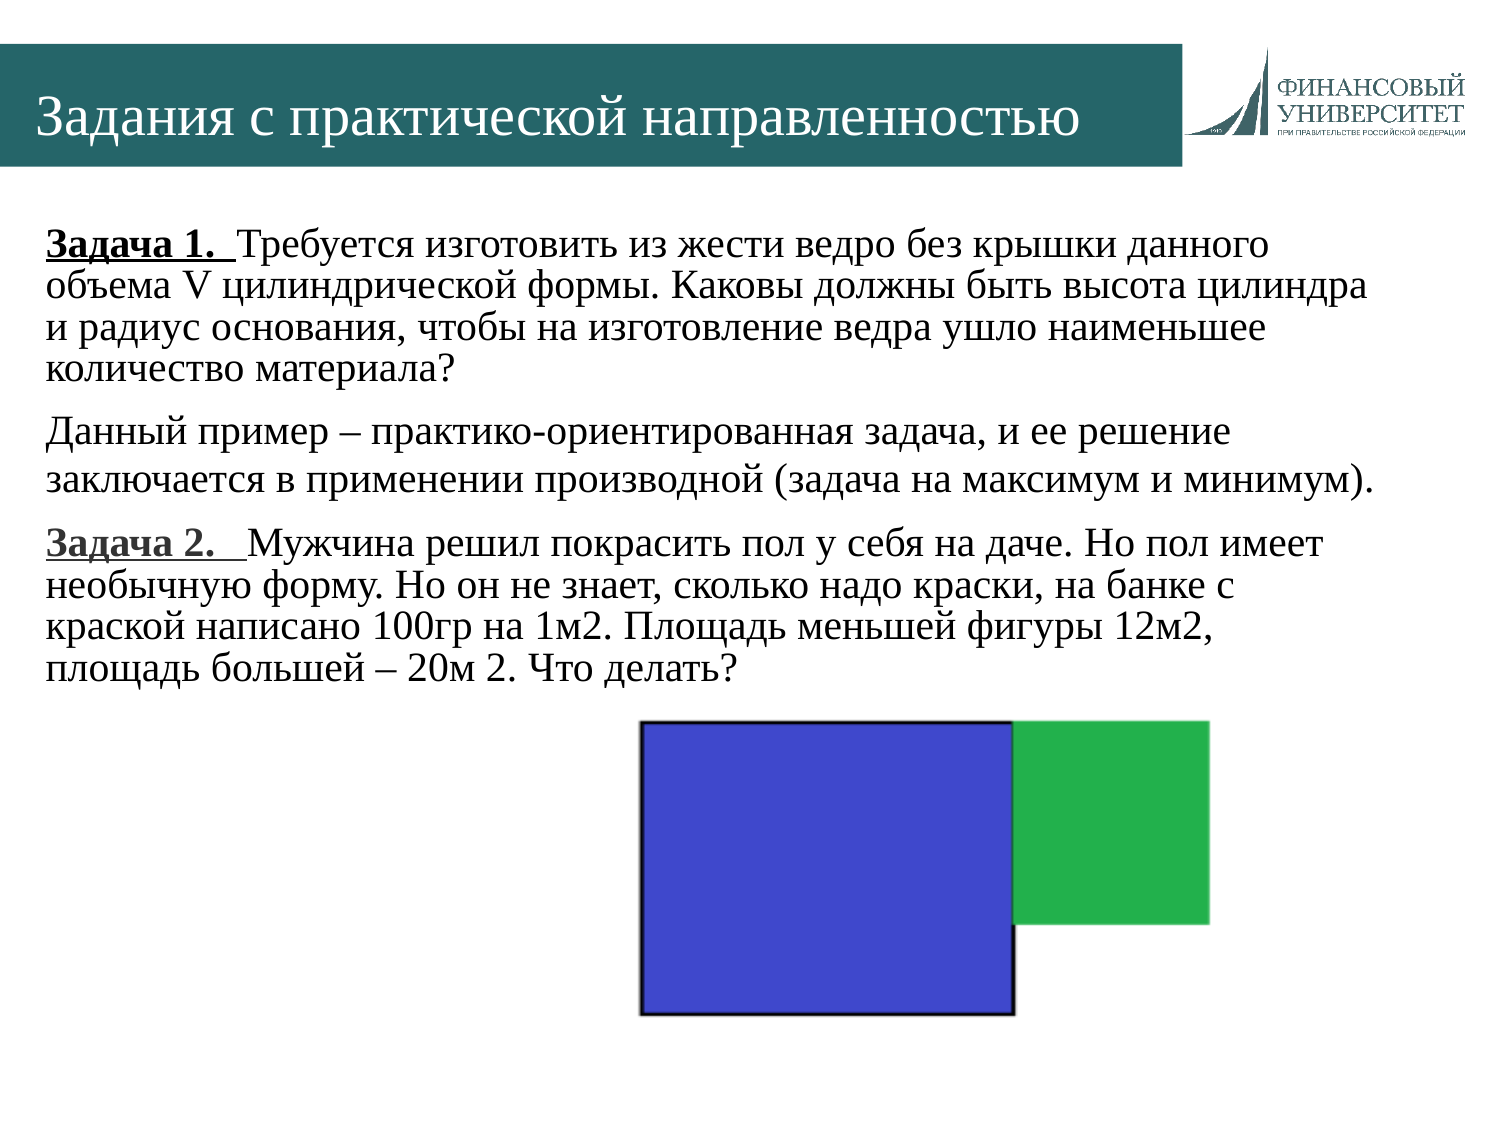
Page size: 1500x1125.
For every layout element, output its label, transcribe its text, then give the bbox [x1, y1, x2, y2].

list Задача 1. Требуется изготовить из жести ведро без крышки данного объема V цилиндрической формы. Каковы должны быть высота цилиндра и радиус основания, чтобы на изготовление ведра ушло наименьшее количество материала? Данный пример – практико-ориентированная задача, и ее решение заключается в применении производной (задача на максимум и минимум). Задача 2. Мужчина решил покрасить пол у себя на даче. Но пол имеет необычную форму. Но он не знает, сколько надо краски, на банке с краской написано 100гр на 1м2. Площадь меньшей фигуры 12м2, площадь большей – 20м 2. Что делать? [30, 216, 1393, 993]
title Задания с практической направленностью [0, 43, 1183, 168]
picture [604, 688, 1235, 1030]
picture [1182, 43, 1466, 145]
